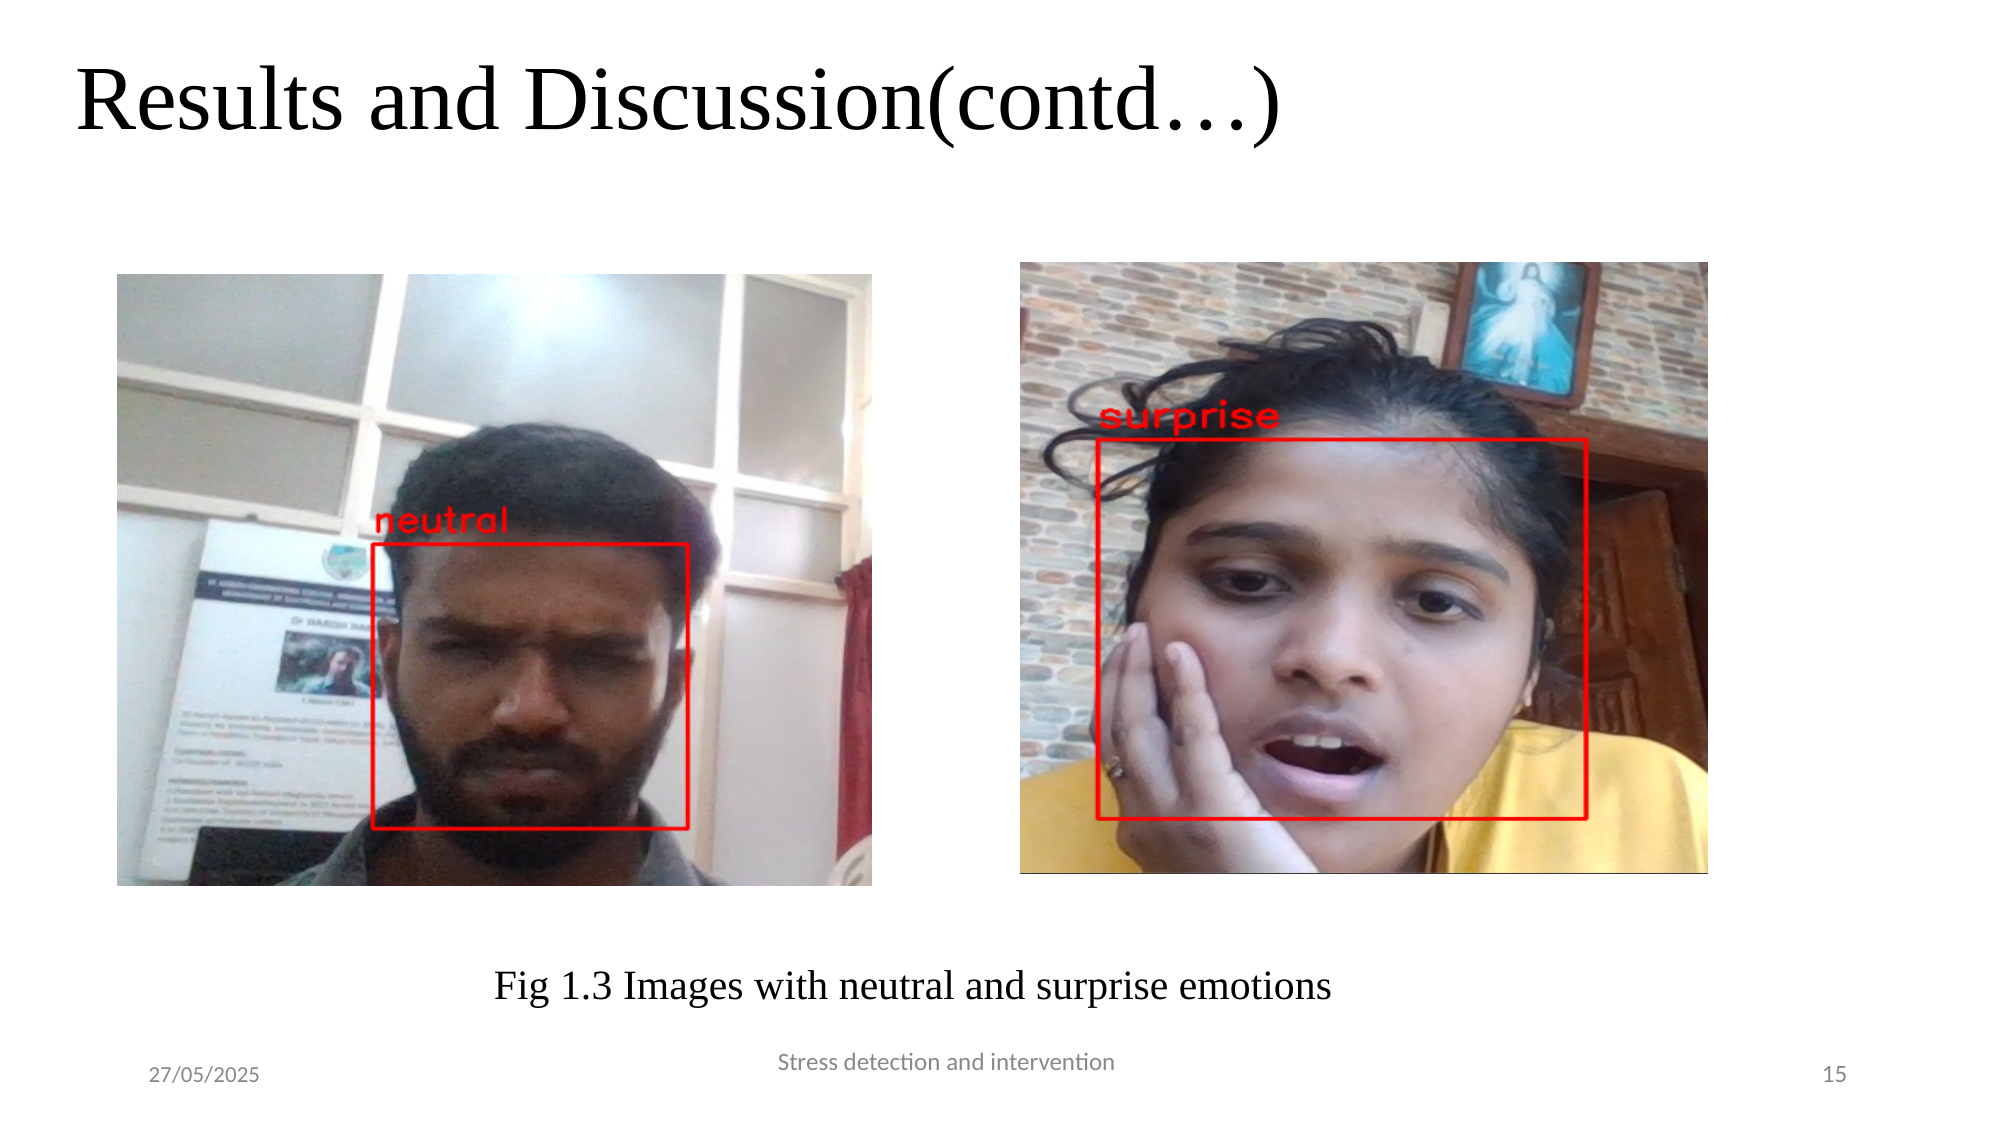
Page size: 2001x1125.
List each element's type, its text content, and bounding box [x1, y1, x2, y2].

text_box 27/05/2025 [133, 1044, 455, 1094]
text_box Fig 1.3 Images with neutral and surprise emotions [223, 918, 1604, 998]
slide_number ‹#› [1412, 1042, 1863, 1103]
text_box Stress detection and intervention [538, 1030, 1356, 1091]
picture [1020, 262, 1709, 874]
title Results and Discussion(contd…) [59, 33, 1785, 168]
picture [117, 274, 872, 886]
